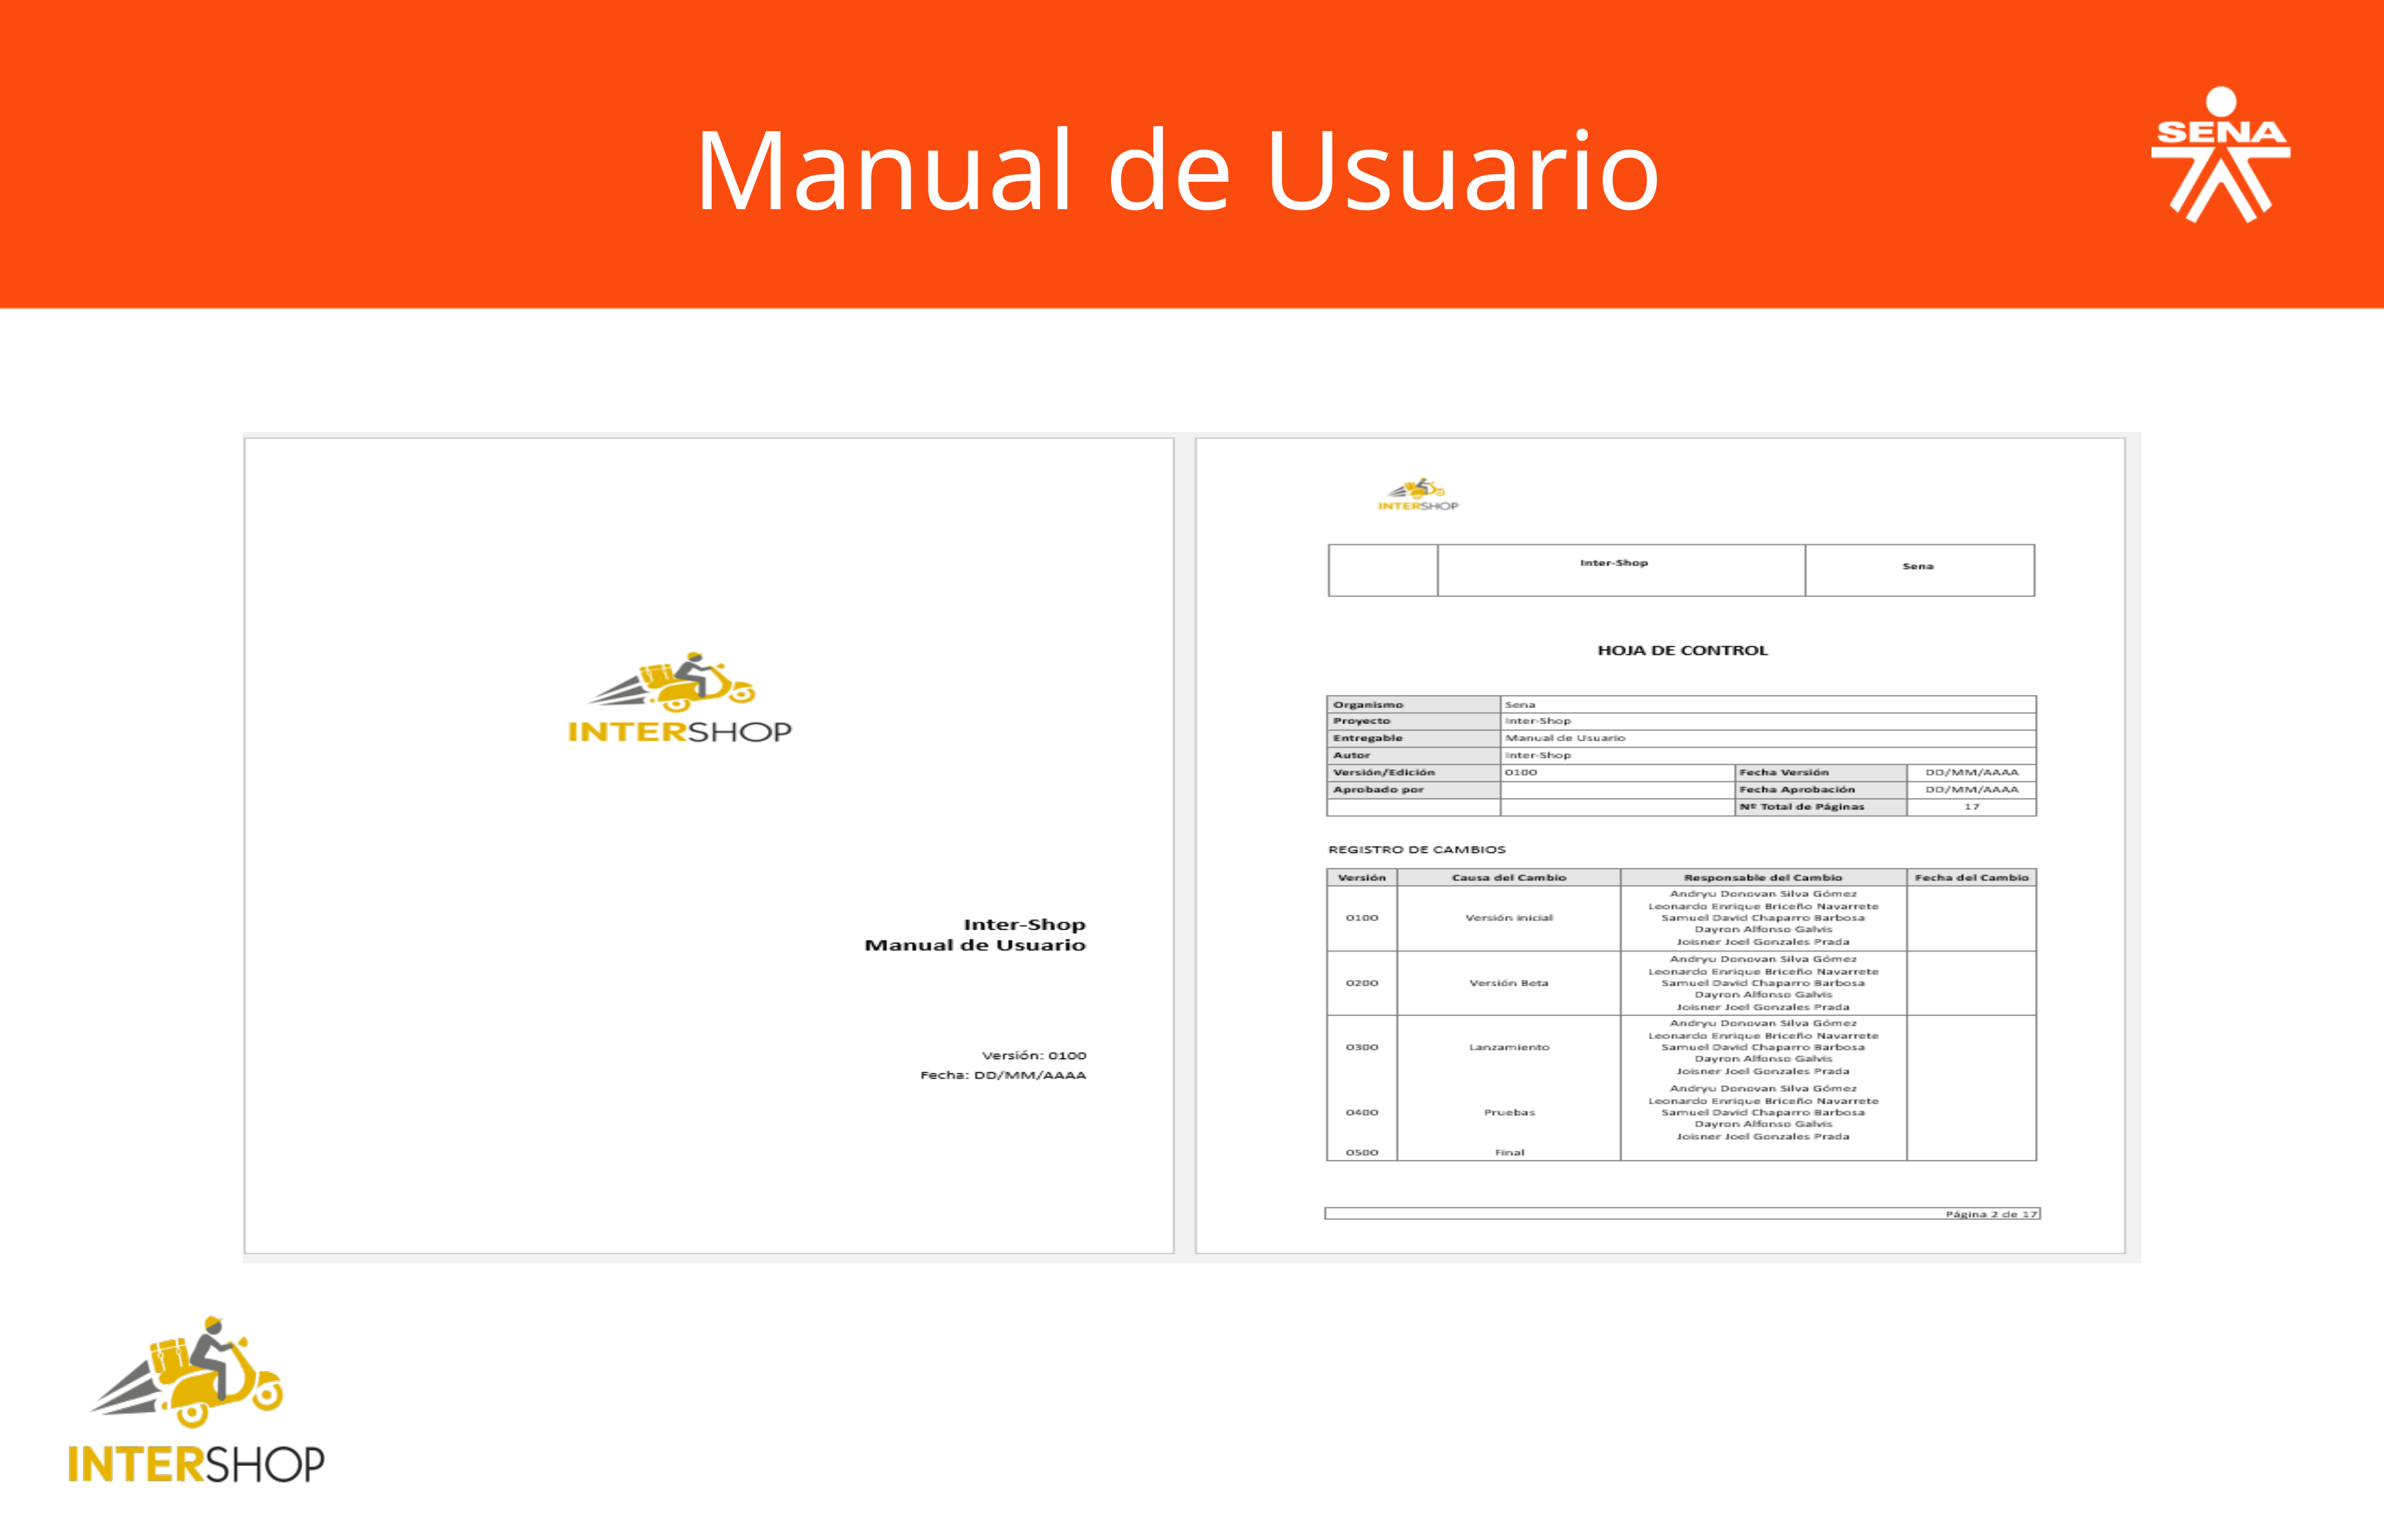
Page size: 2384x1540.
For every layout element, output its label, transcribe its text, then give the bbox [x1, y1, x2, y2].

title Manual de Usuario [170, 0, 2213, 238]
picture [0, 0, 2384, 1540]
